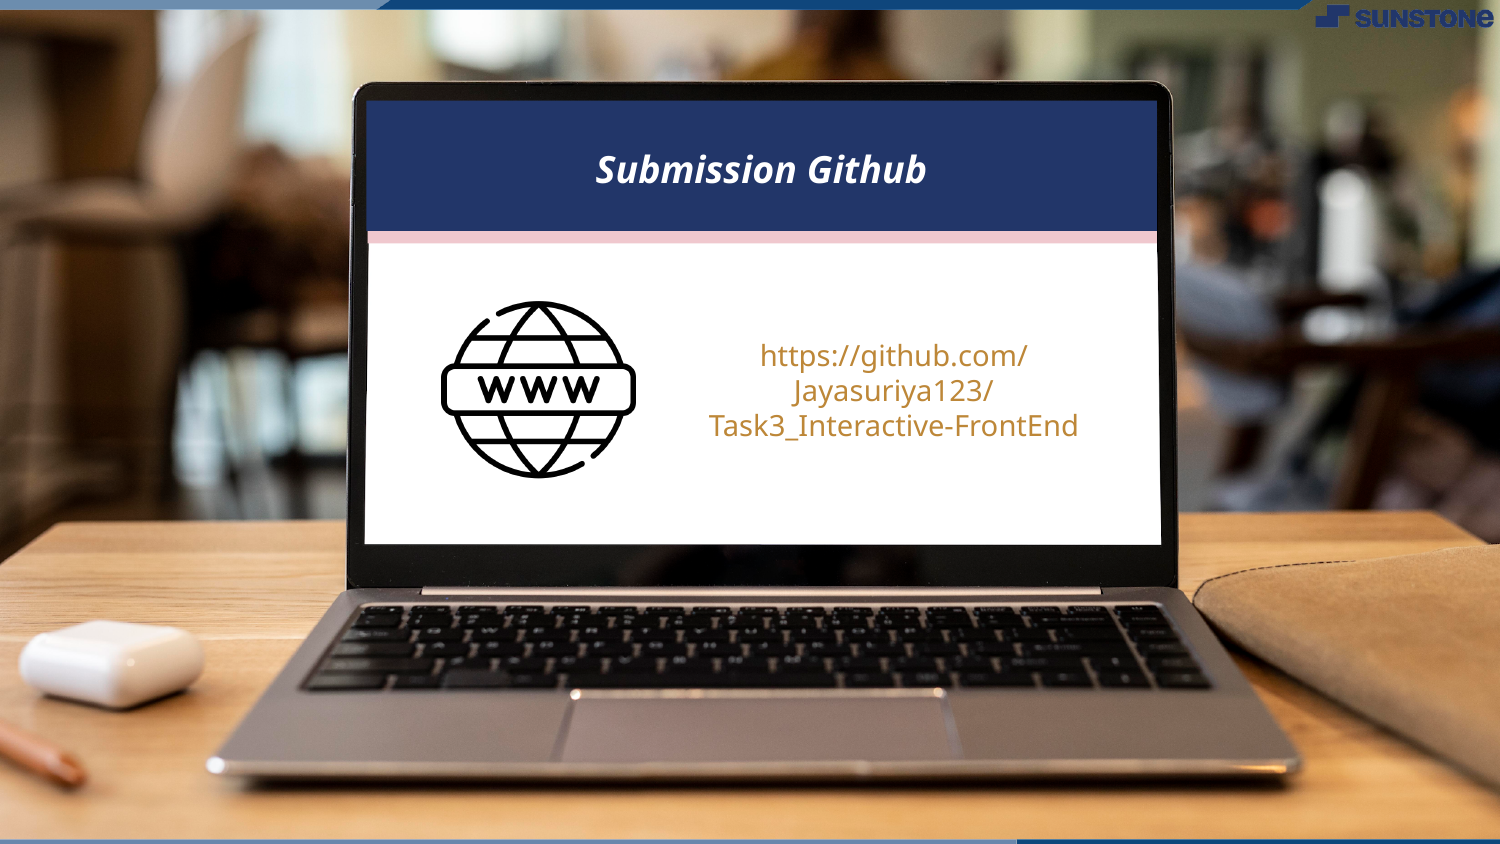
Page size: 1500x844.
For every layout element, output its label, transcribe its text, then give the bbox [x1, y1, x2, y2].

picture [0, 0, 1500, 844]
list Submission Github [432, 131, 1091, 206]
list https://github.com/Jayasuriya123/Task3_Interactive-FrontEnd [670, 144, 1118, 635]
